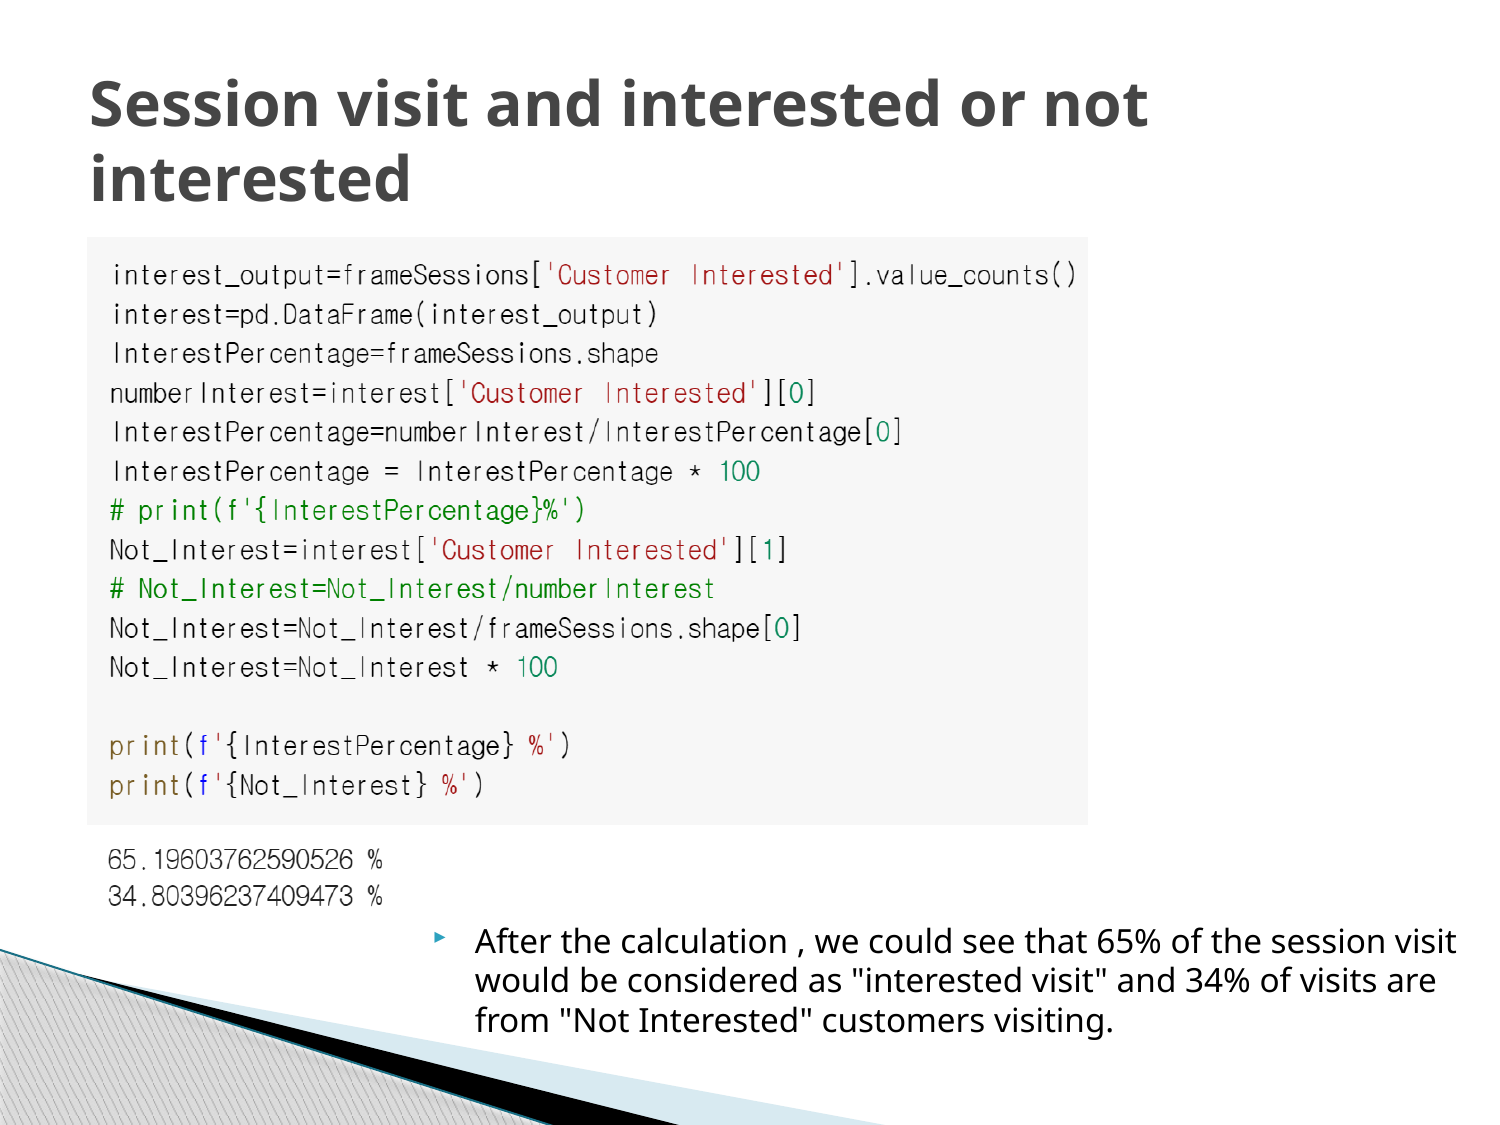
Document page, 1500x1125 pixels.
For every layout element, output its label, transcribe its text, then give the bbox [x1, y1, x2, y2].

list After the calculation , we could see that 65% of the session visit would be considered as "interested visit" and 34% of visits are from "Not Interested" customers visiting. [399, 912, 1475, 1086]
picture [87, 237, 1088, 916]
title Session visit and interested or not interested [75, 45, 1475, 233]
